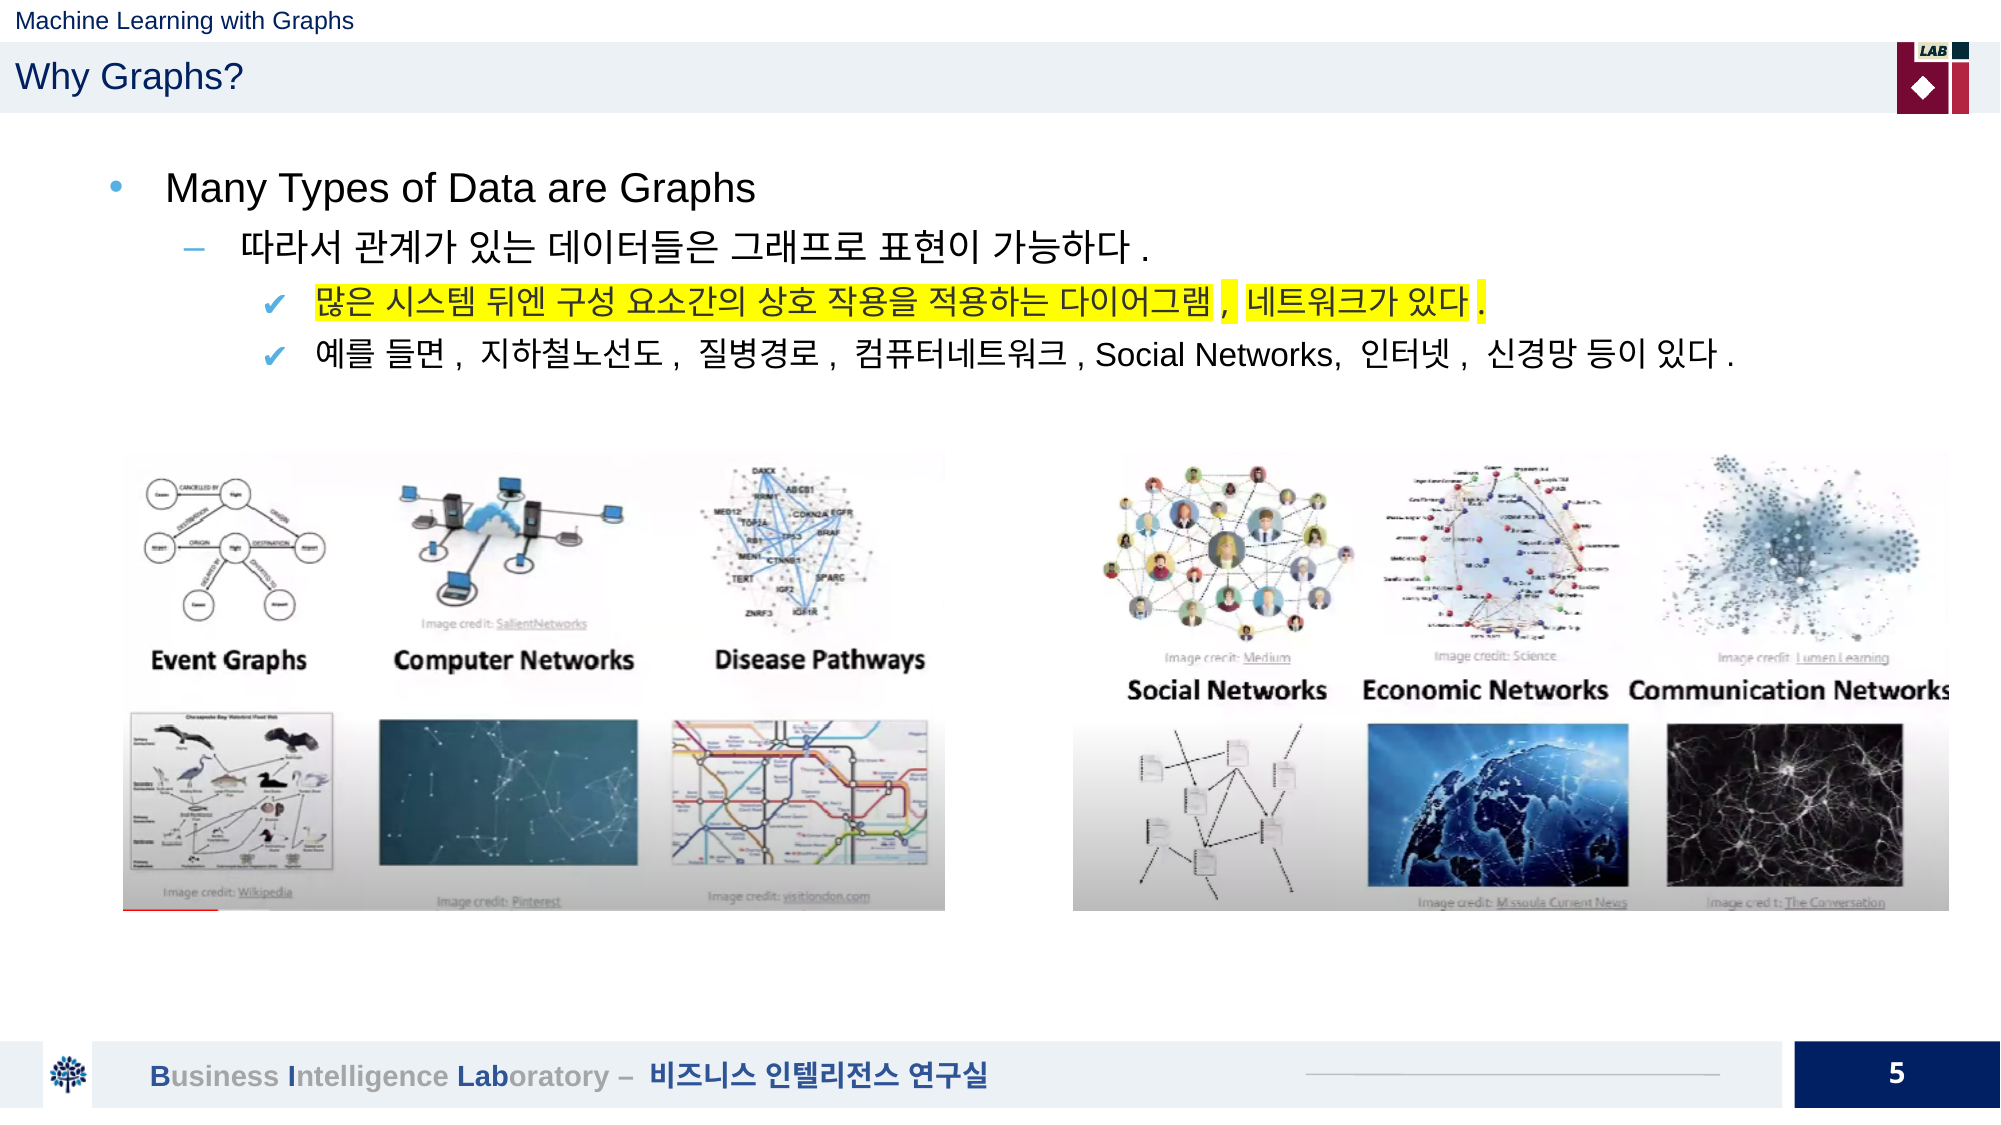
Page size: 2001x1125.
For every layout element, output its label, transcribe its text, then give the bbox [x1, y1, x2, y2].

picture [1897, 41, 1969, 114]
picture [43, 1041, 92, 1108]
picture [1073, 452, 1950, 911]
list Many Types of Data are Graphs 따라서 관계가 있는 데이터들은 그래프로 표현이 가능하다. 많은 시스템 뒤엔 구성 요소간의 상호 작용을 적용하는 다이어그램, 네트워크가 있다. 예를 들면, 지하철노선도, 질병경로, 컴퓨터네트워크, Social Networks, 인터넷, 신경망 등이 있다. [73, 138, 1927, 1028]
slide_number 5 [1825, 1044, 1970, 1105]
picture [122, 452, 946, 911]
title Machine Learning with Graphs [0, 0, 598, 42]
subtitle Why Graphs? [0, 42, 1326, 113]
